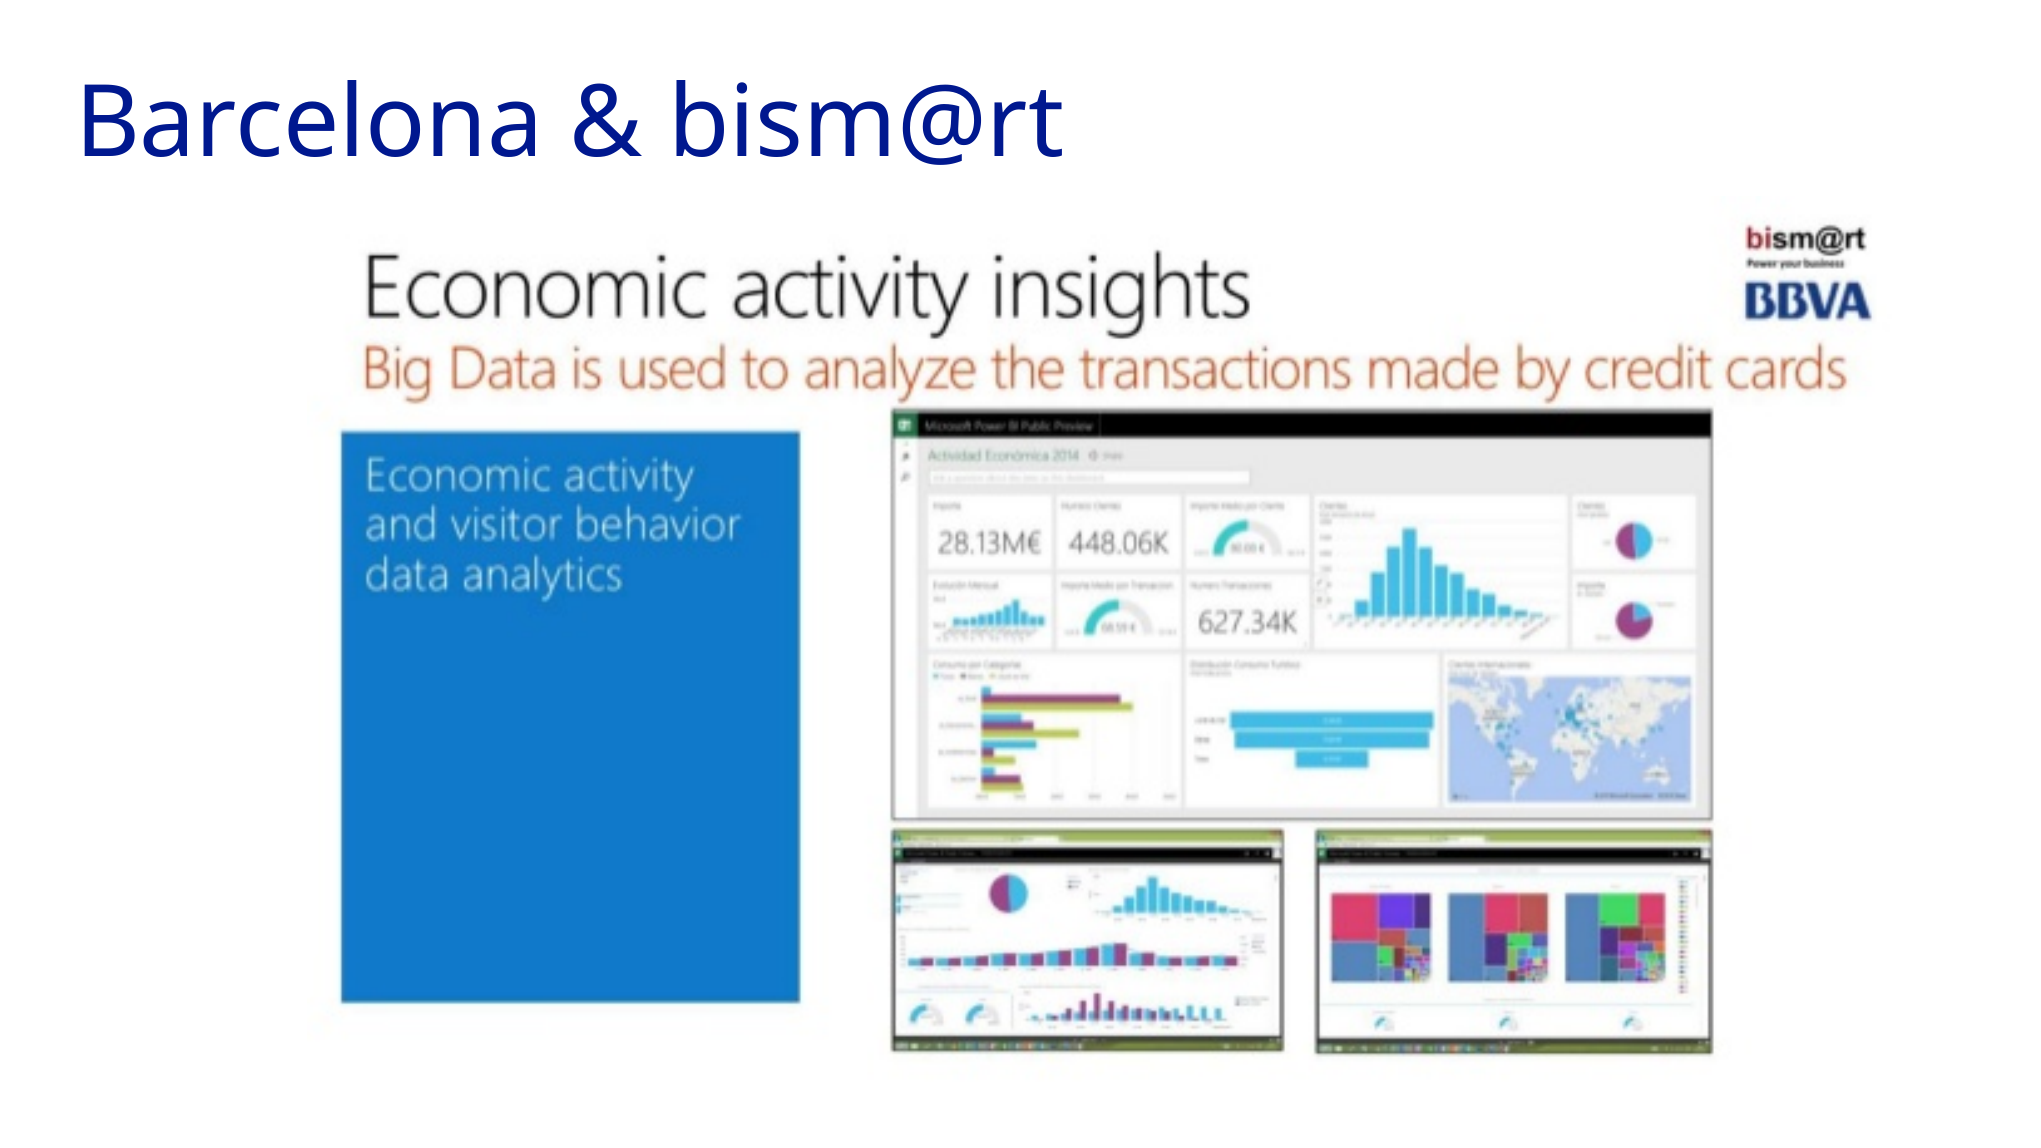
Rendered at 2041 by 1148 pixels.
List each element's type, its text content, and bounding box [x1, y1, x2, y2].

title Barcelona & bism@rt [45, 48, 1996, 199]
picture [307, 196, 1908, 1097]
